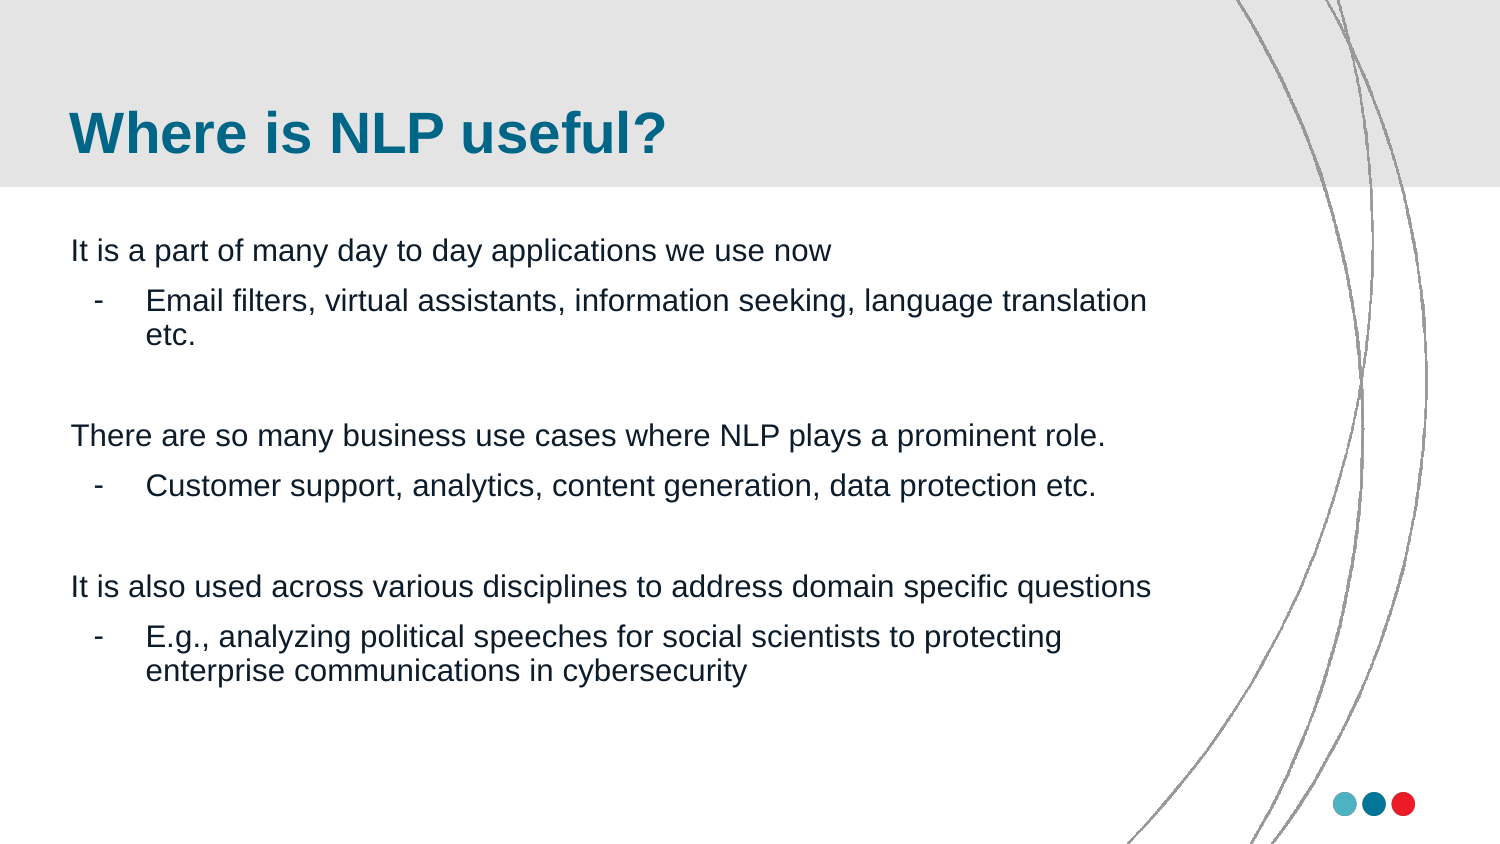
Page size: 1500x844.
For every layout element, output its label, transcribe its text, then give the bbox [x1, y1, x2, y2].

list It is a part of many day to day applications we use now Email filters, virtual assistants, information seeking, language translation etc. There are so many business use cases where NLP plays a prominent role. Customer support, analytics, content generation, data protection etc. It is also used across various disciplines to address domain specific questions E.g., analyzing political speeches for social scientists to protecting enterprise communications in cybersecurity [70, 234, 1202, 725]
picture [1002, 0, 1476, 844]
title Where is NLP useful? [69, 42, 1201, 166]
